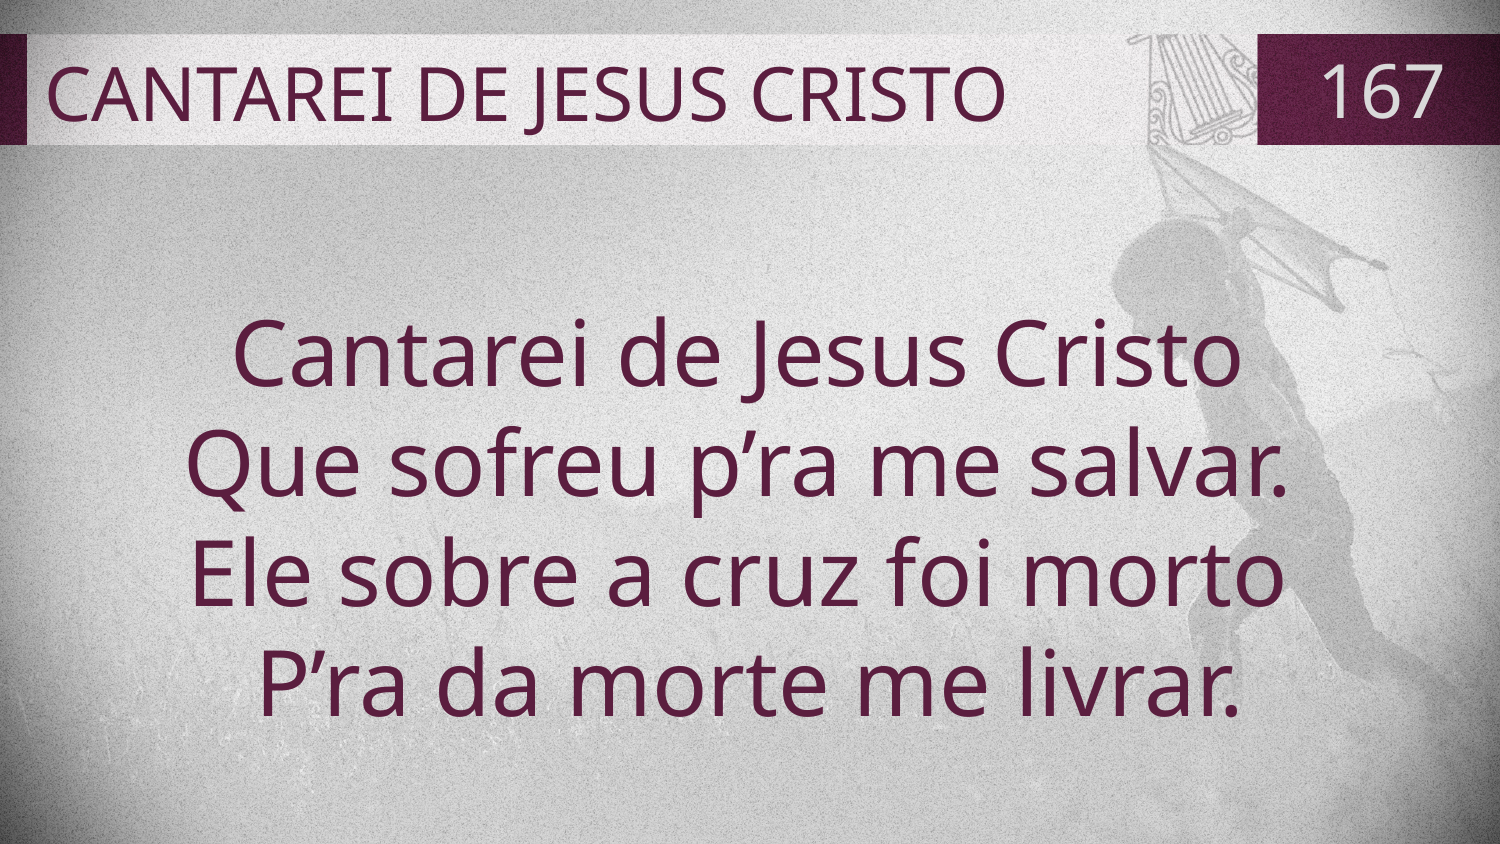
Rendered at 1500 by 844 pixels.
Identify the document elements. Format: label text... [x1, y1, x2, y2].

picture [0, 0, 1500, 185]
title CANTAREI DE JESUS CRISTO [29, 33, 1258, 151]
list Cantarei de Jesus Cristo Que sofreu p’ra me salvar. Ele sobre a cruz foi morto P’ra da morte me livrar. [0, 185, 1500, 844]
list 167 [1281, 36, 1483, 143]
